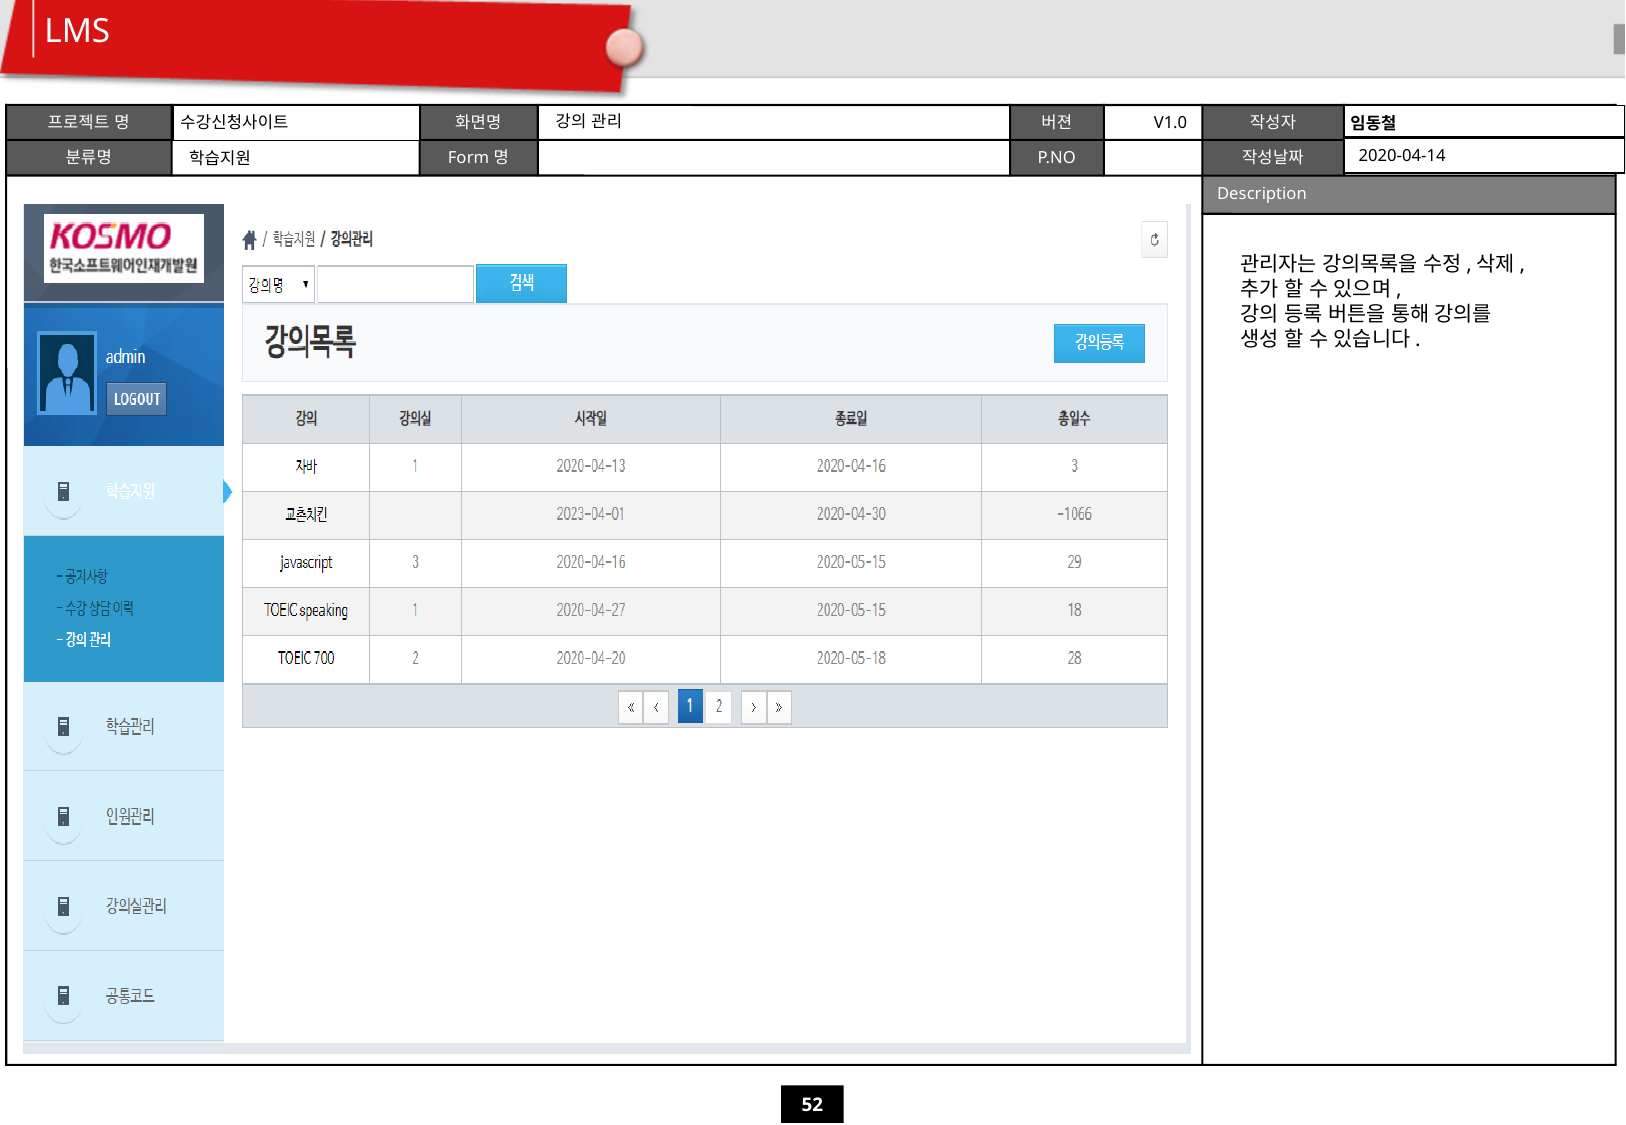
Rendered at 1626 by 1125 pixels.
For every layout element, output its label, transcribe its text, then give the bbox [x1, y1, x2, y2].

text_box 강의 관리 [540, 103, 837, 139]
picture [23, 204, 1191, 1054]
text_box LMS [29, 0, 597, 57]
text_box 수강신청사이트 [165, 104, 461, 140]
text_box 관리자는 강의목록을 수정,삭제,추가 할 수 있으며, 강의 등록 버튼을 통해 강의를 생성 할 수 있습니다. [1226, 243, 1545, 359]
text_box 학습지원 [165, 140, 461, 176]
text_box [1335, 105, 1626, 141]
picture [0, 0, 1625, 110]
text_box 2020-04-14 [1343, 141, 1626, 174]
